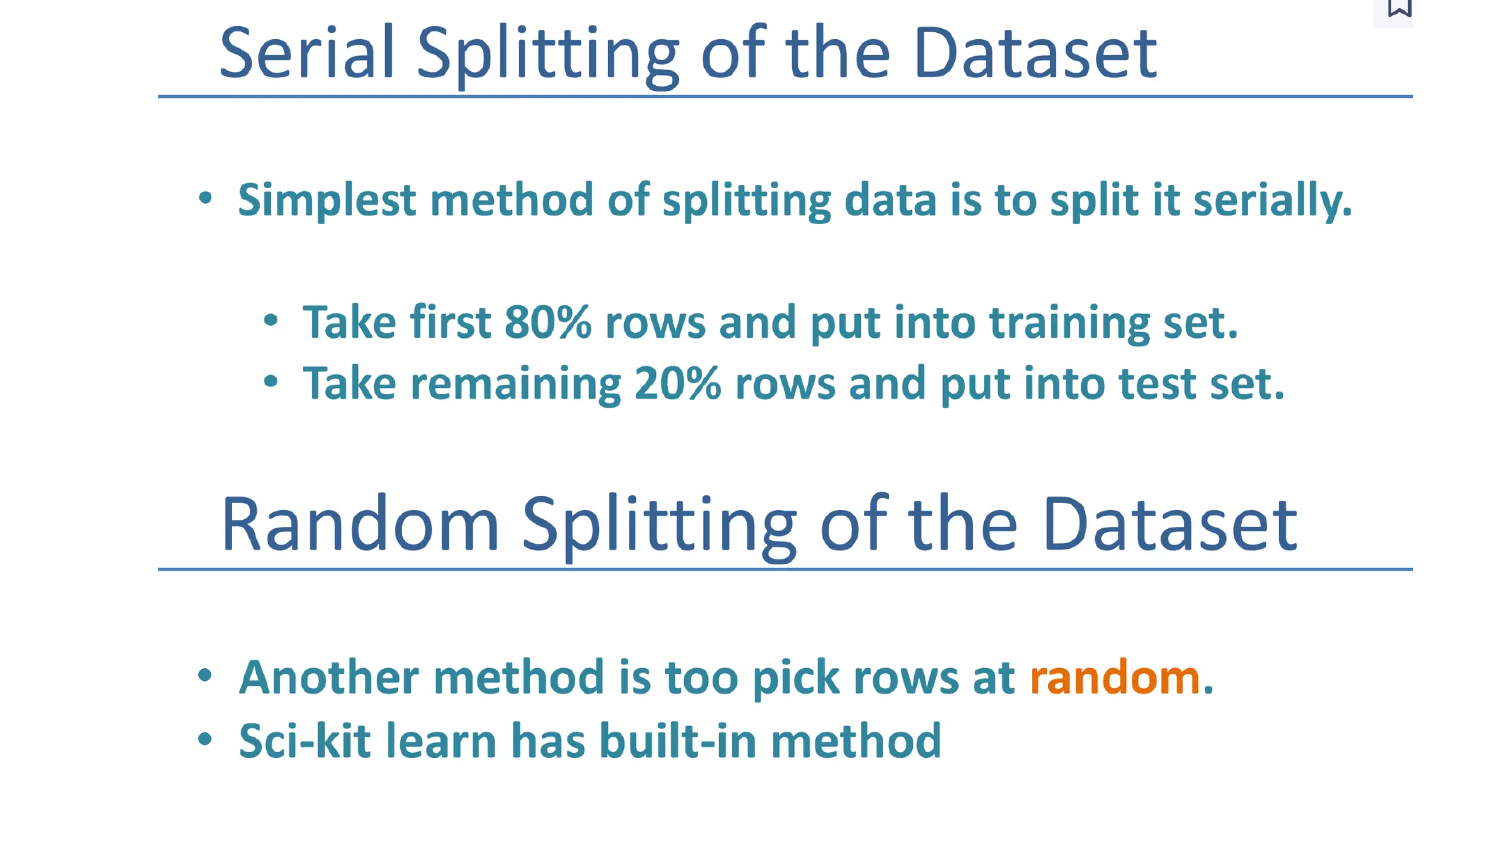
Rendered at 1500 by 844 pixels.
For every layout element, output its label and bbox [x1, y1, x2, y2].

text_box [158, 0, 1413, 822]
